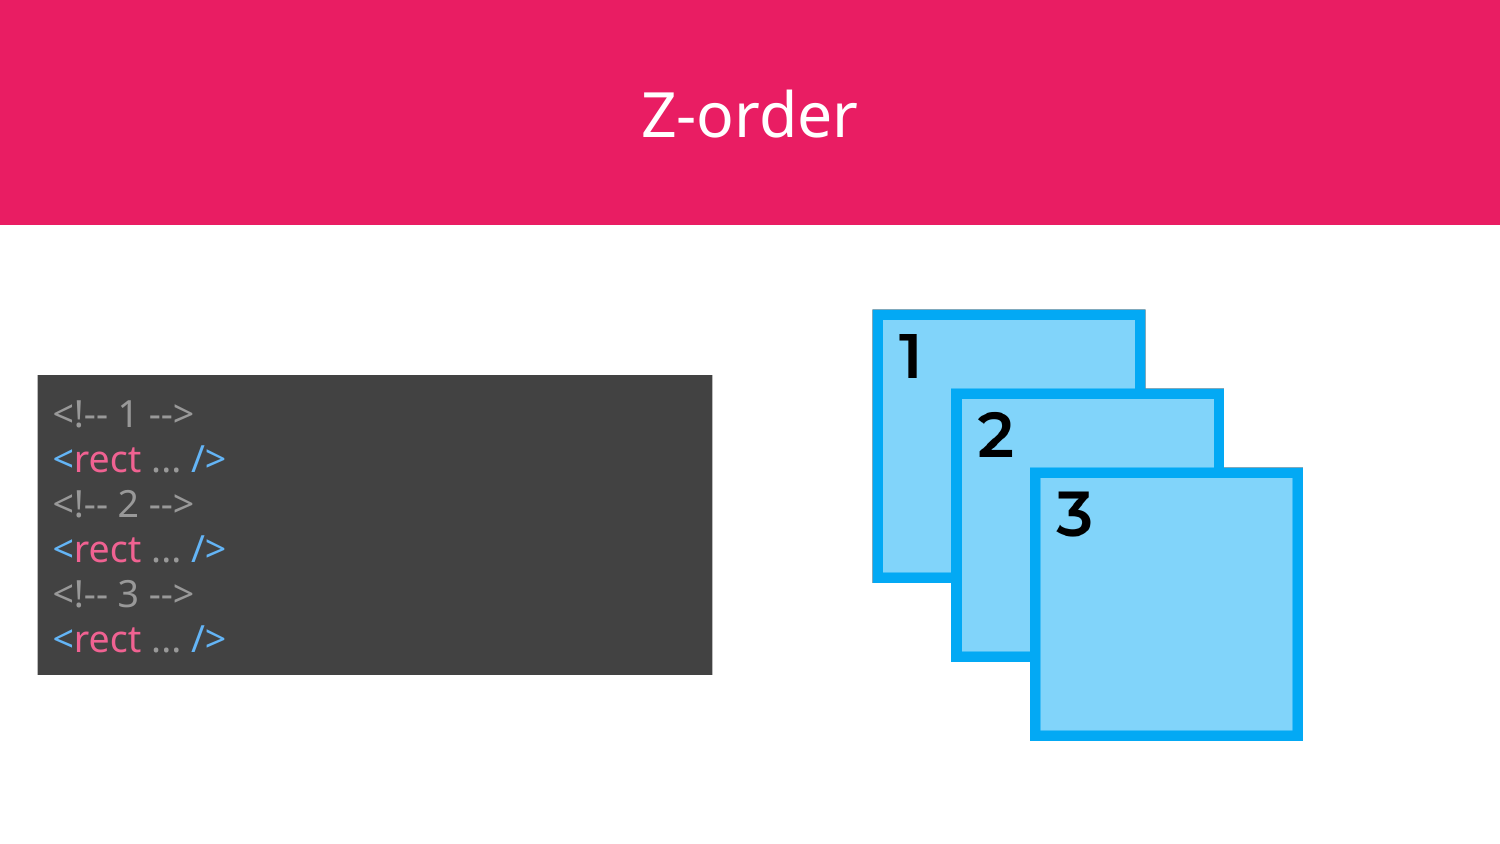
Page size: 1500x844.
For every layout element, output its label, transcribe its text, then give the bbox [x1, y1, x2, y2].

picture [824, 262, 1351, 788]
list <!-- 1 --> <rect ... /> <!-- 2 --> <rect ... /> <!-- 3 --> <rect ... /> [37, 375, 713, 675]
title Z-order [37, 37, 1463, 188]
